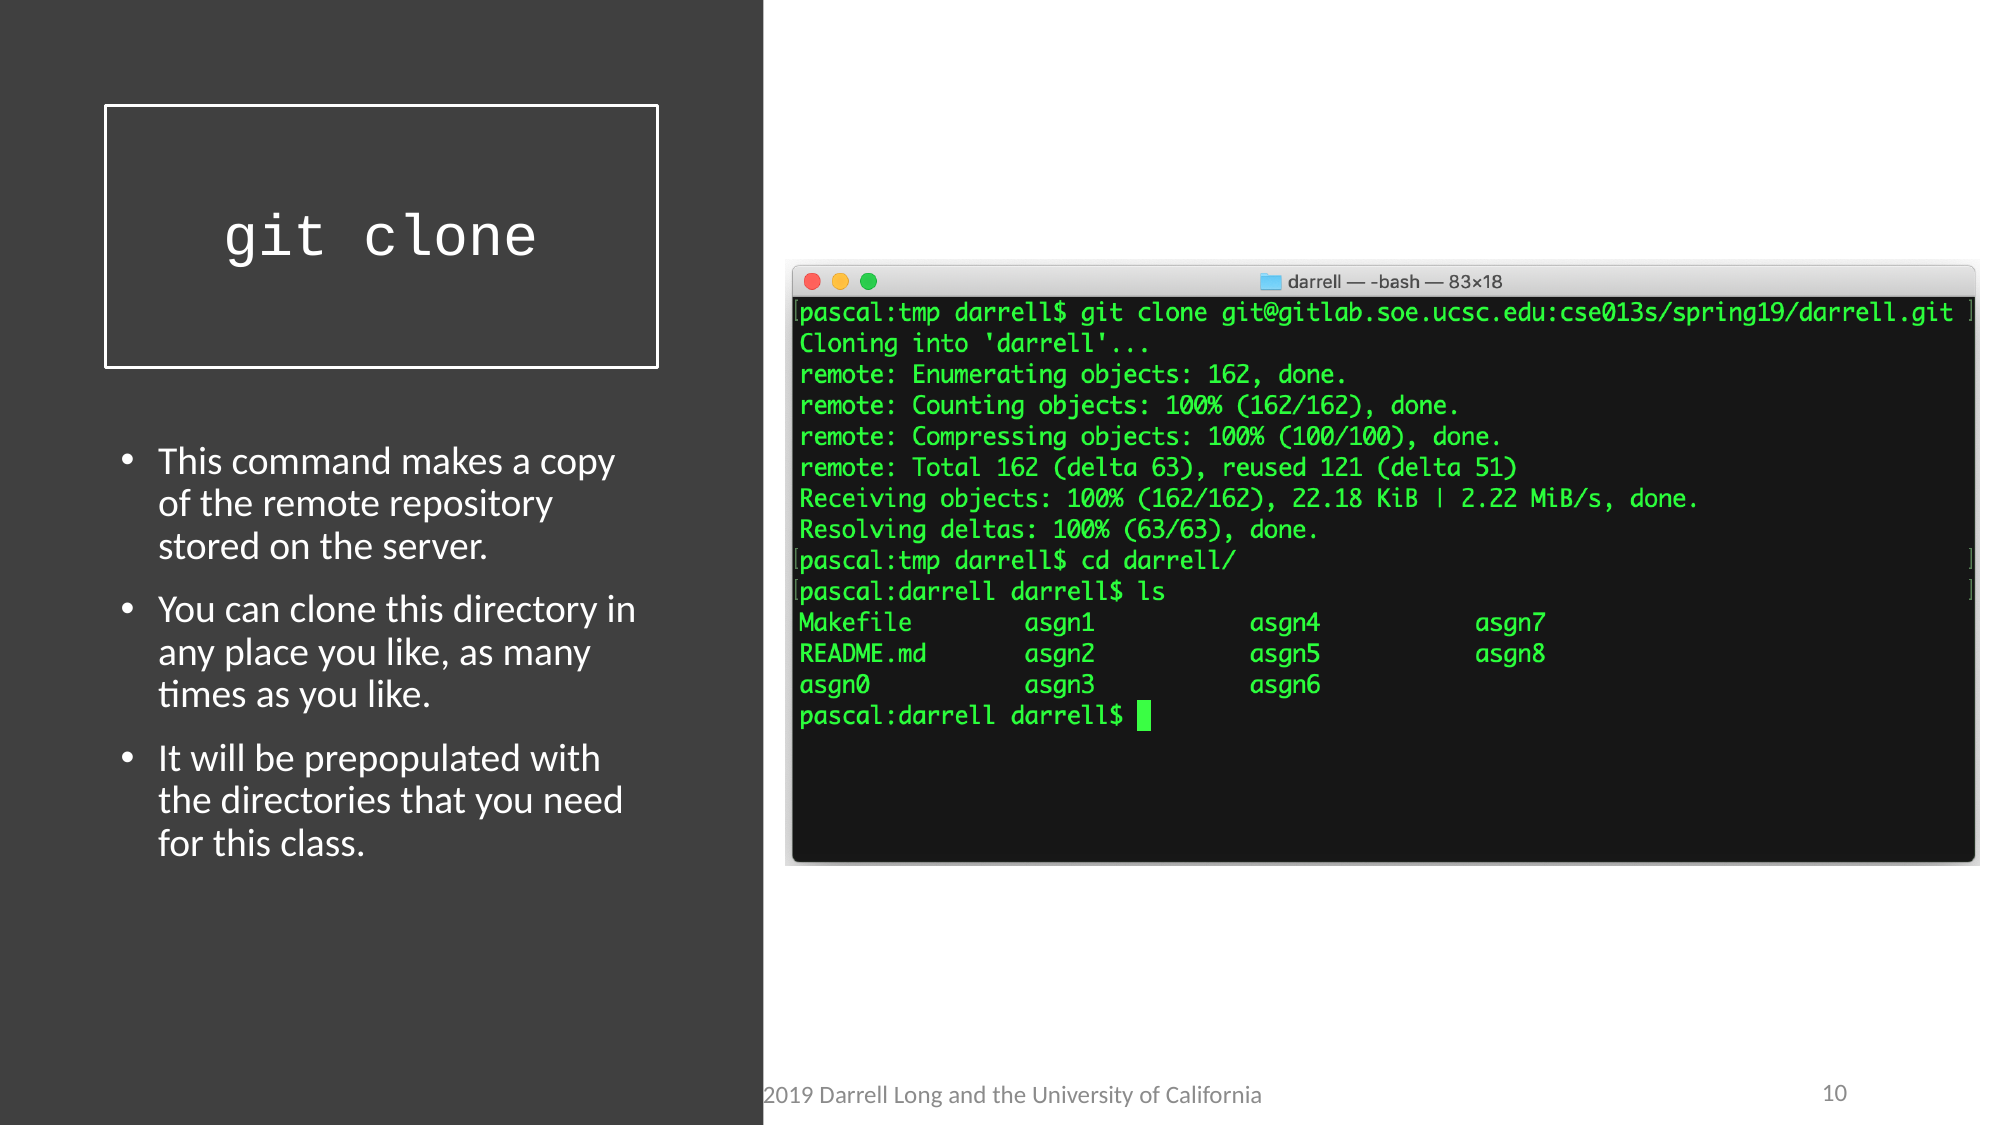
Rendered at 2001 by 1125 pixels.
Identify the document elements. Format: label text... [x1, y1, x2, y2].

picture [785, 259, 1980, 866]
text_box [0, 0, 764, 1125]
footer © 2019 Darrell Long and the University of California [662, 1063, 1338, 1124]
slide_number 10 [1412, 1061, 1863, 1122]
title git clone [105, 105, 658, 368]
list This command makes a copy of the remote repository stored on the server. You can clone this directory in any place you like, as many times as you like. It will be prepopulated with the directories that you need for this class. [105, 432, 658, 994]
